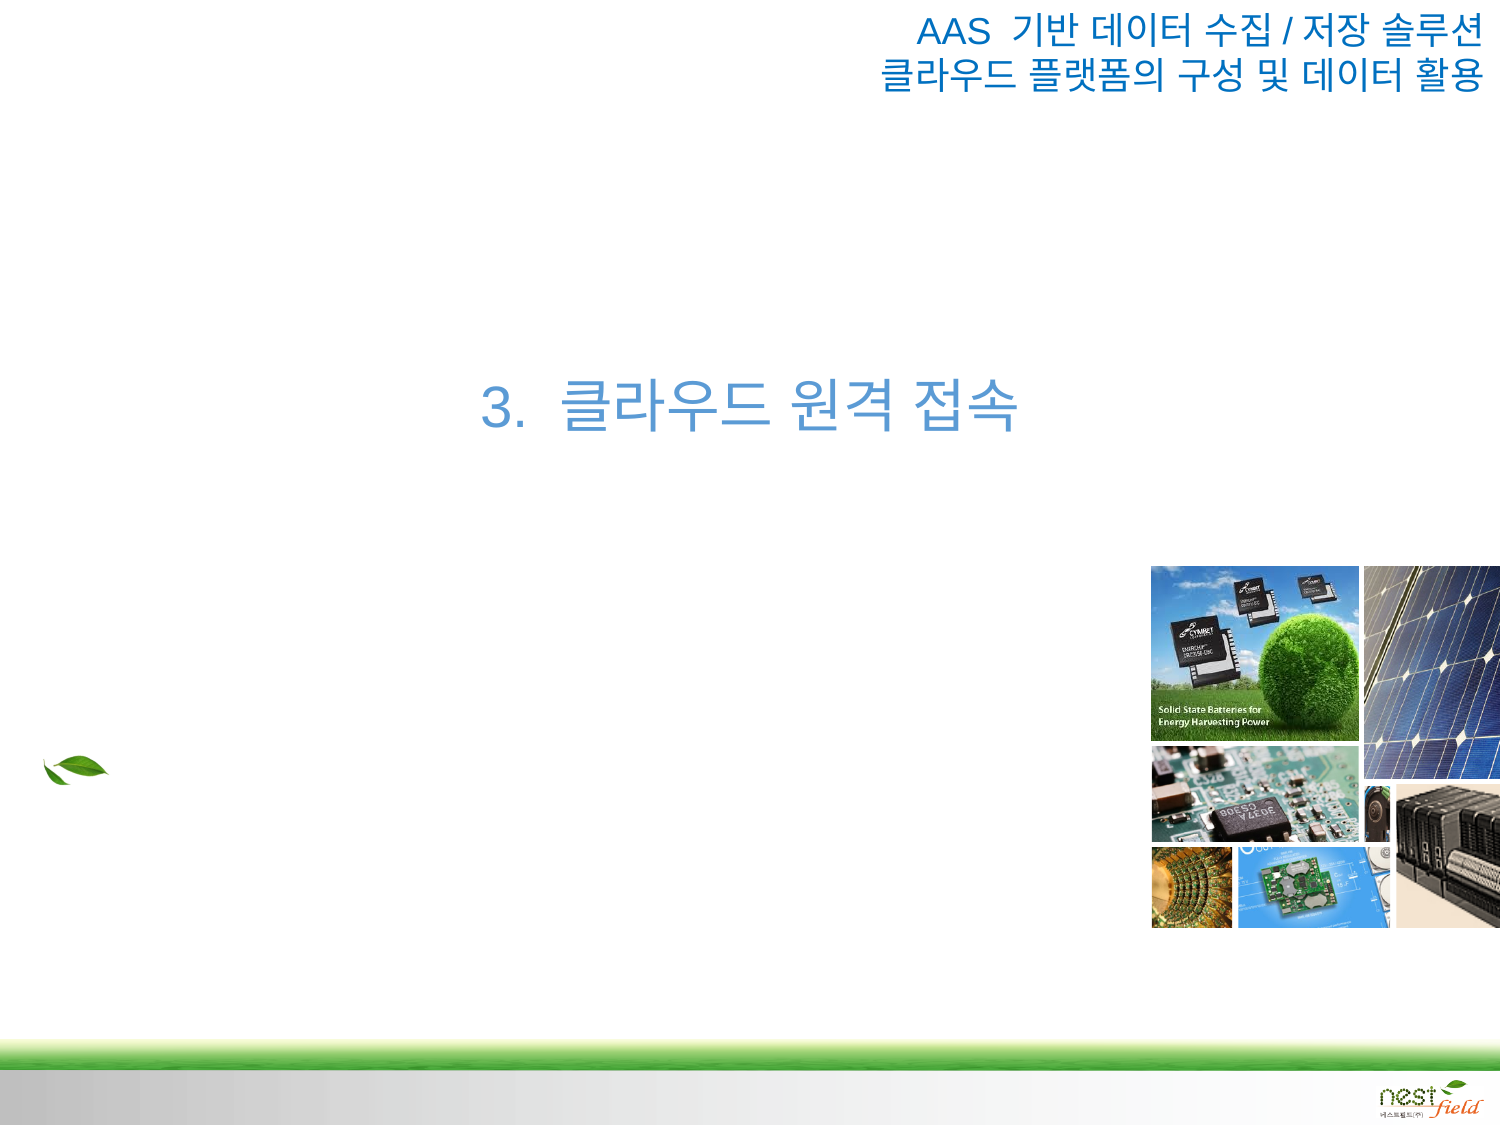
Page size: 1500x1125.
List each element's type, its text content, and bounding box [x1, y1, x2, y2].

text_box AAS 기반 데이터 수집/저장 솔루션 클라우드 플랫폼의 구성 및 데이터 활용 [0, 0, 1500, 102]
picture [1364, 566, 1500, 779]
picture [1151, 847, 1233, 928]
text_box 3. 클라우드 원격 접속 [0, 361, 1500, 449]
picture [1238, 847, 1391, 928]
picture [0, 1039, 1500, 1070]
picture [1151, 566, 1359, 741]
picture [1376, 1076, 1484, 1118]
picture [30, 735, 115, 810]
picture [1364, 786, 1391, 842]
picture [1151, 746, 1359, 842]
